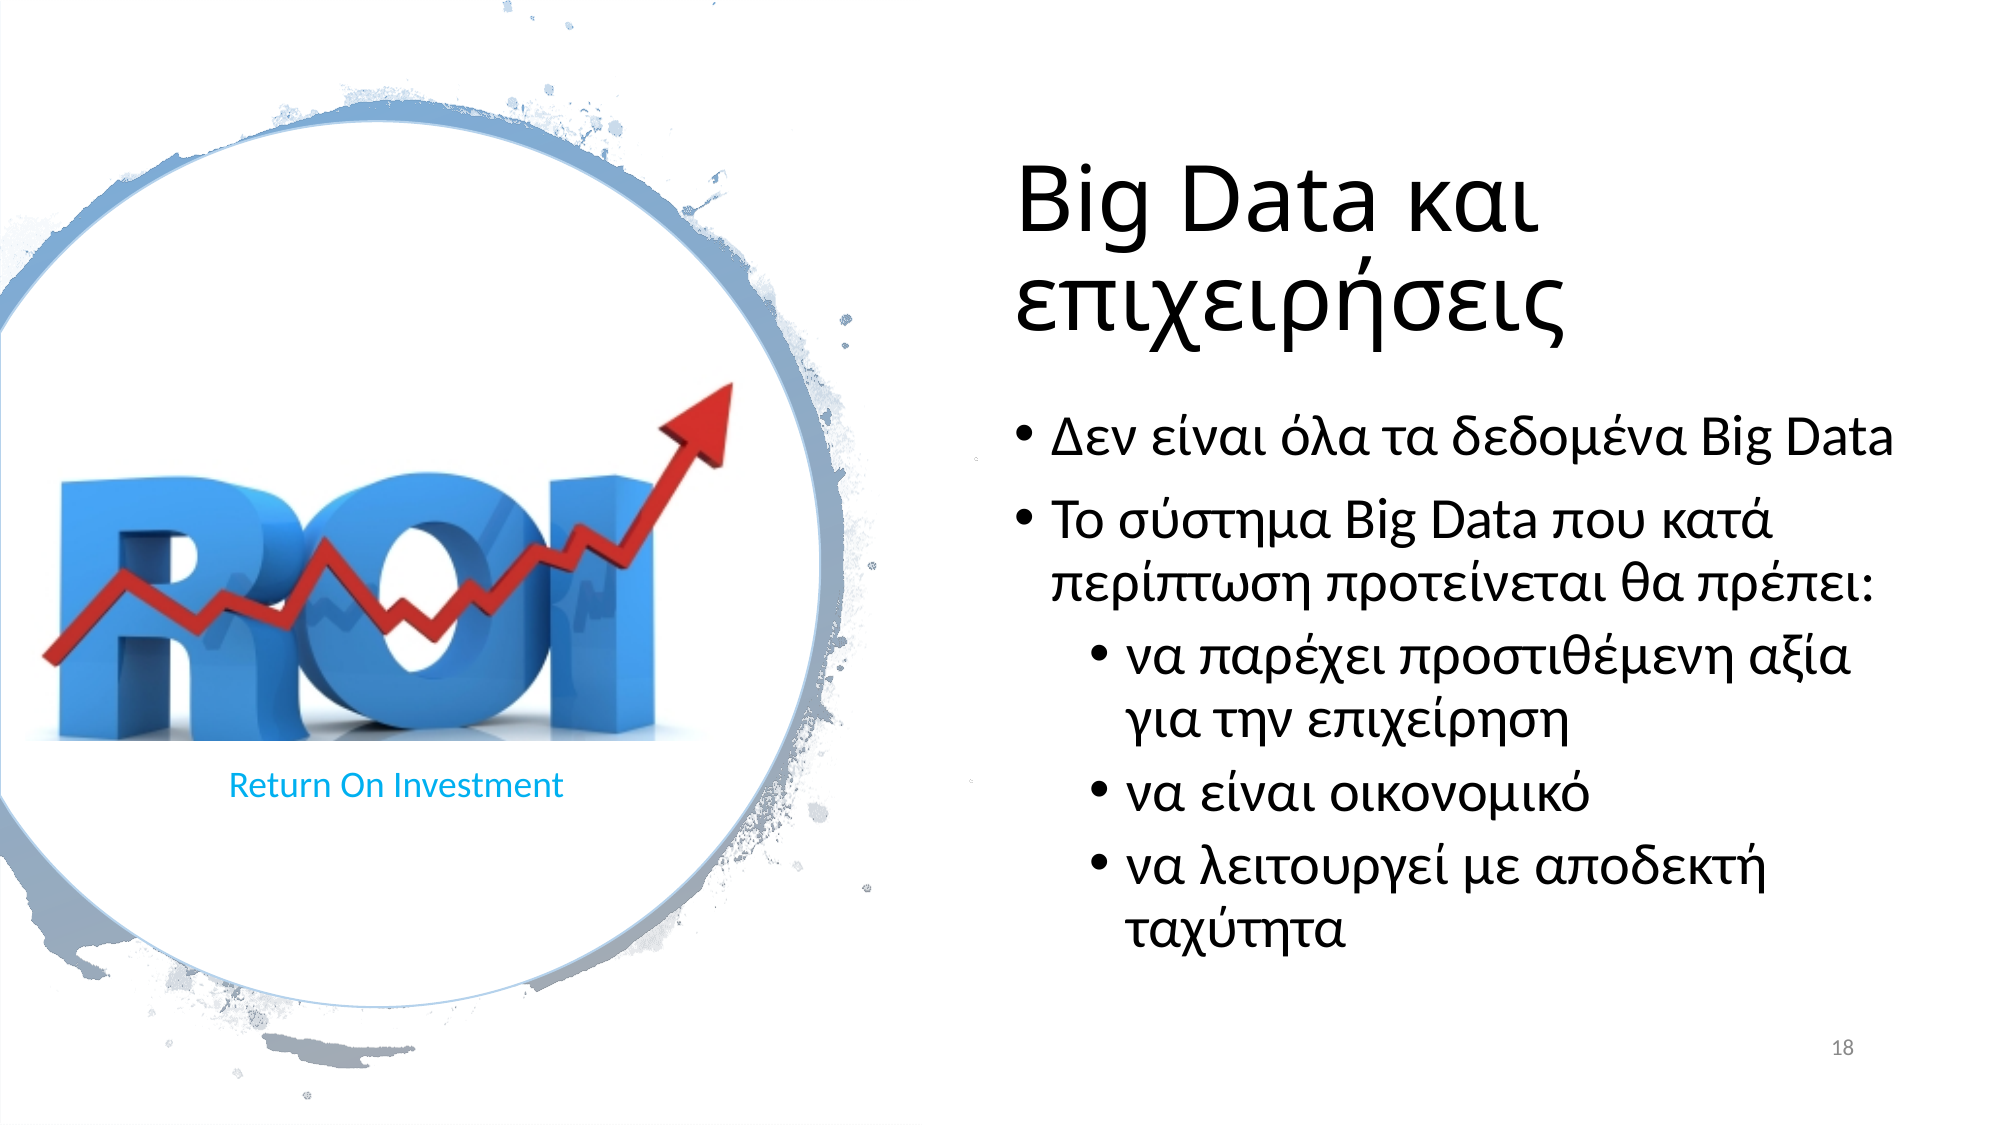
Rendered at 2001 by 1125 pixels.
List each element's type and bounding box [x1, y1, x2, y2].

picture [0, 0, 2000, 1125]
list [25, 343, 745, 741]
